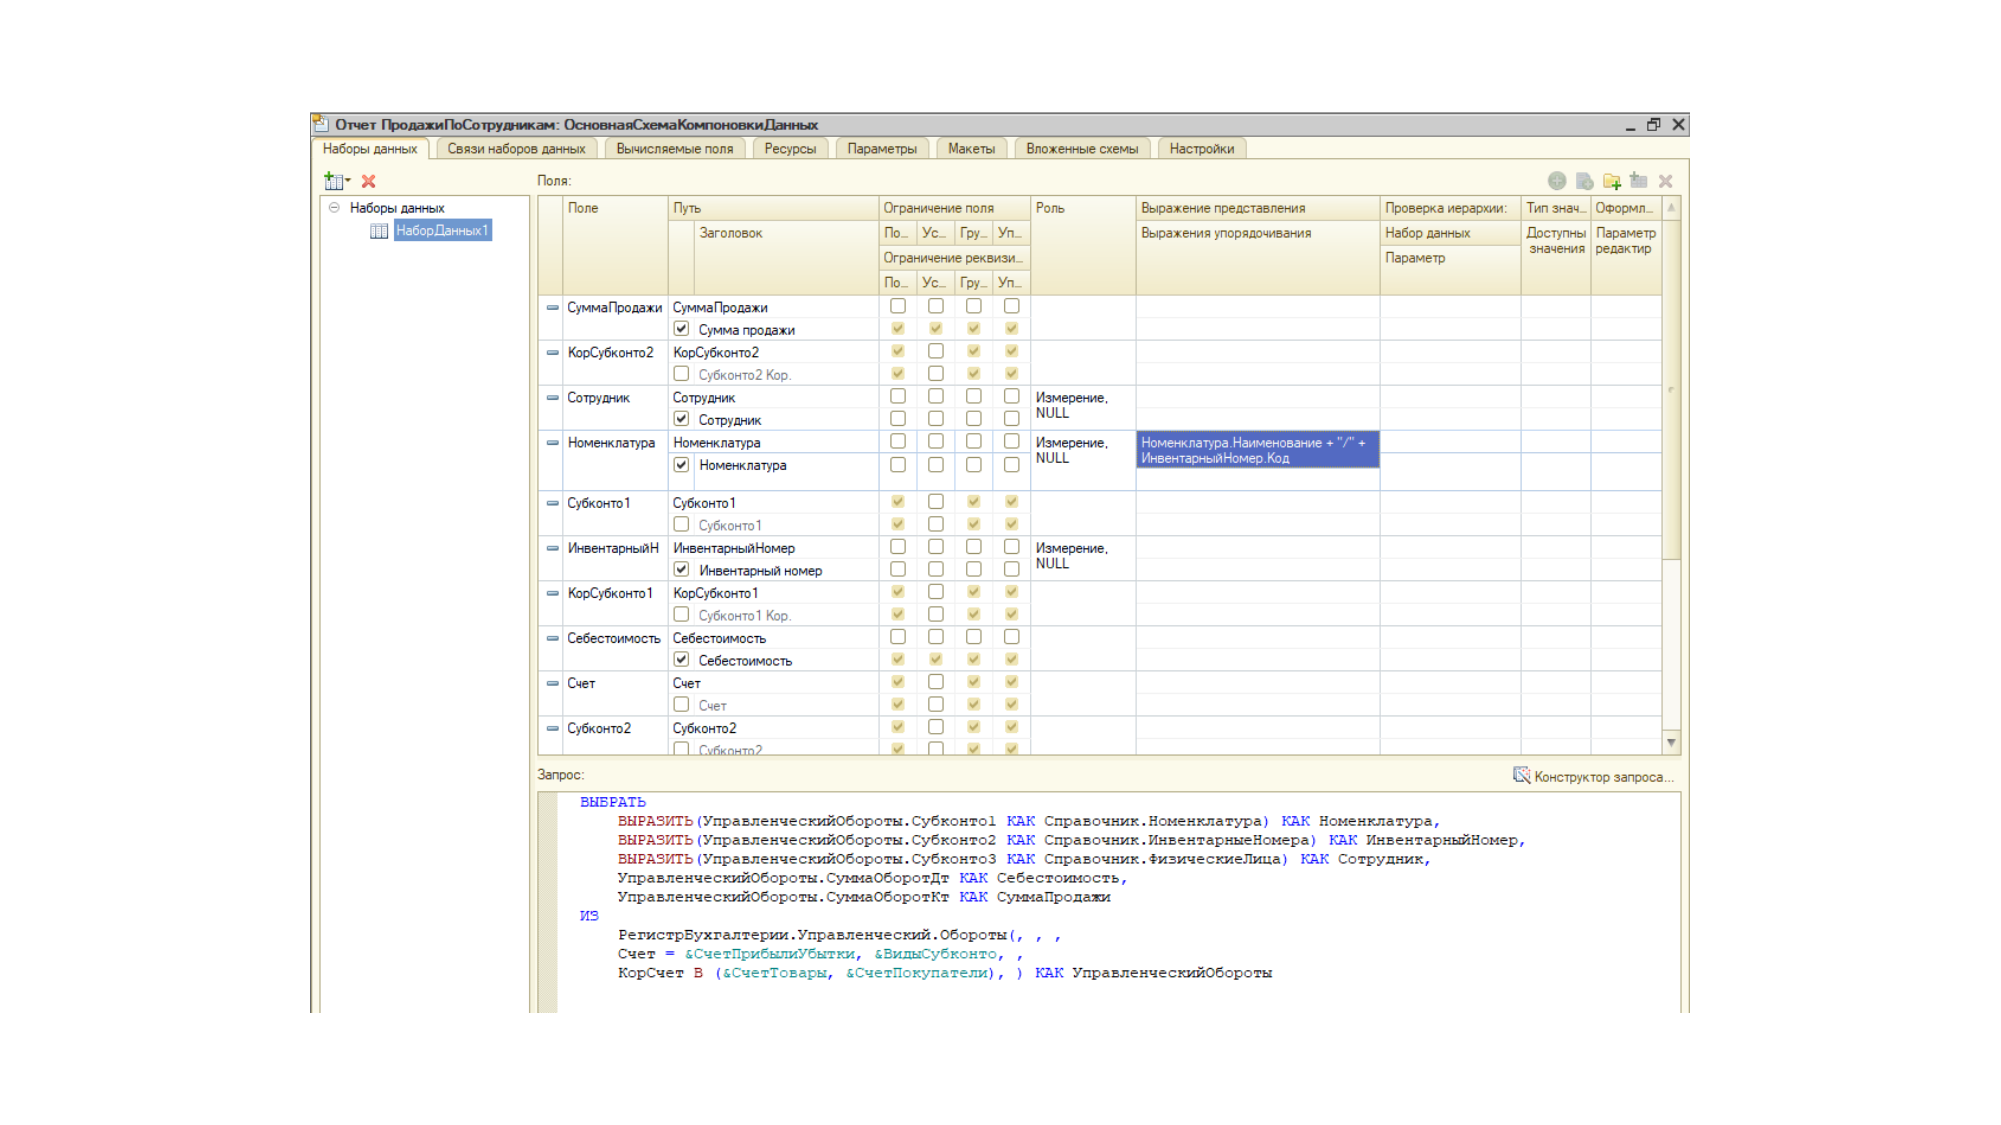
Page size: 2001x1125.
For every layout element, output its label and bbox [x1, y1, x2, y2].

picture [310, 112, 1690, 1013]
